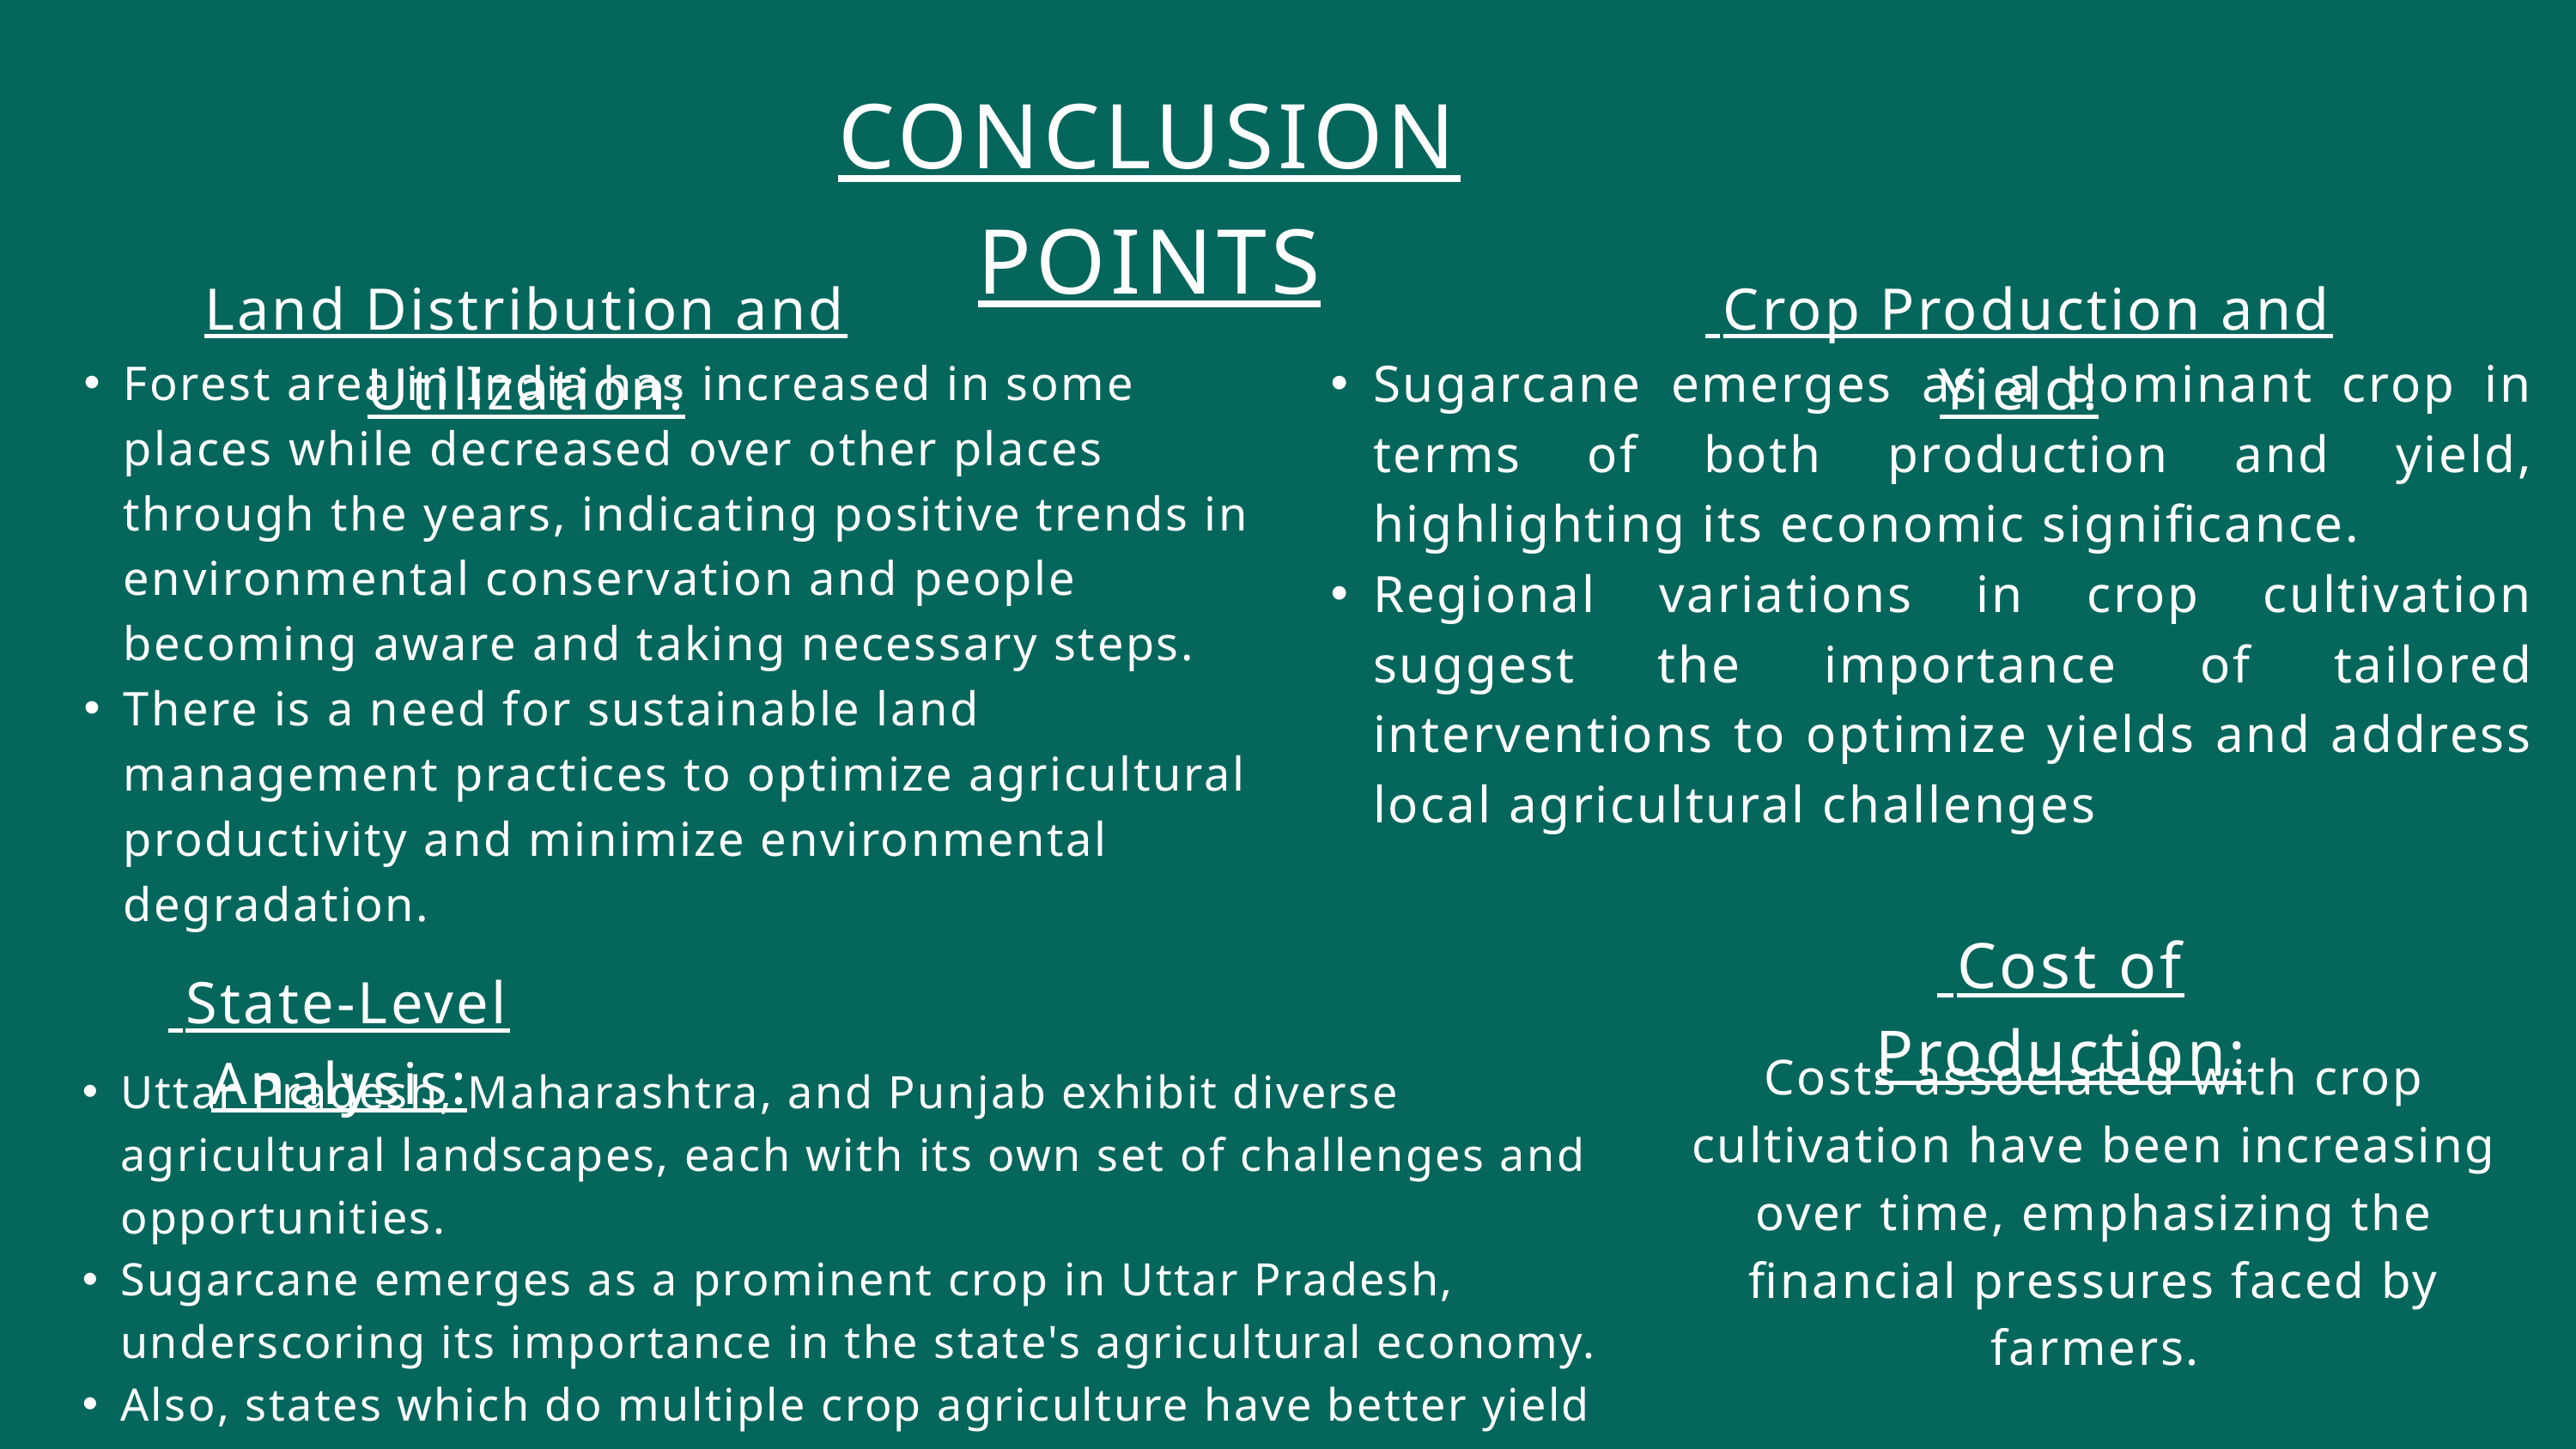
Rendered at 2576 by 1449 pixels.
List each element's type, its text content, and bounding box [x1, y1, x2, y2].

text_box Crop Production and Yield: [1643, 261, 2397, 342]
text_box Forest area in India has increased in some places while decreased over other places through the years, indicating positive trends in environmental conservation and people becoming aware and taking necessary steps. There is a need for sustainable land management practices to optimize agricultural productivity and minimize environmental degradation. [44, 344, 1257, 931]
text_box Costs associated with crop cultivation have been increasing over time, emphasizing the financial pressures faced by farmers. [1651, 1037, 2538, 1375]
text_box Sugarcane emerges as a dominant crop in terms of both production and yield, highlighting its economic significance. Regional variations in crop cultivation suggest the importance of tailored interventions to optimize yields and address local agricultural challenges [1288, 342, 2536, 834]
text_box Cost of Production: [1759, 912, 2363, 1037]
text_box CONCLUSION POINTS [678, 61, 1620, 312]
text_box State-Level Analysis: [44, 955, 635, 1054]
text_box Land Distribution and Utilization: [73, 261, 979, 344]
text_box Uttar Pradesh, Maharashtra, and Punjab exhibit diverse agricultural landscapes, each with its own set of challenges and opportunities. Sugarcane emerges as a prominent crop in Uttar Pradesh, underscoring its importance in the state's agricultural economy. Also, states which do multiple crop agriculture have better yield [44, 1054, 1652, 1431]
